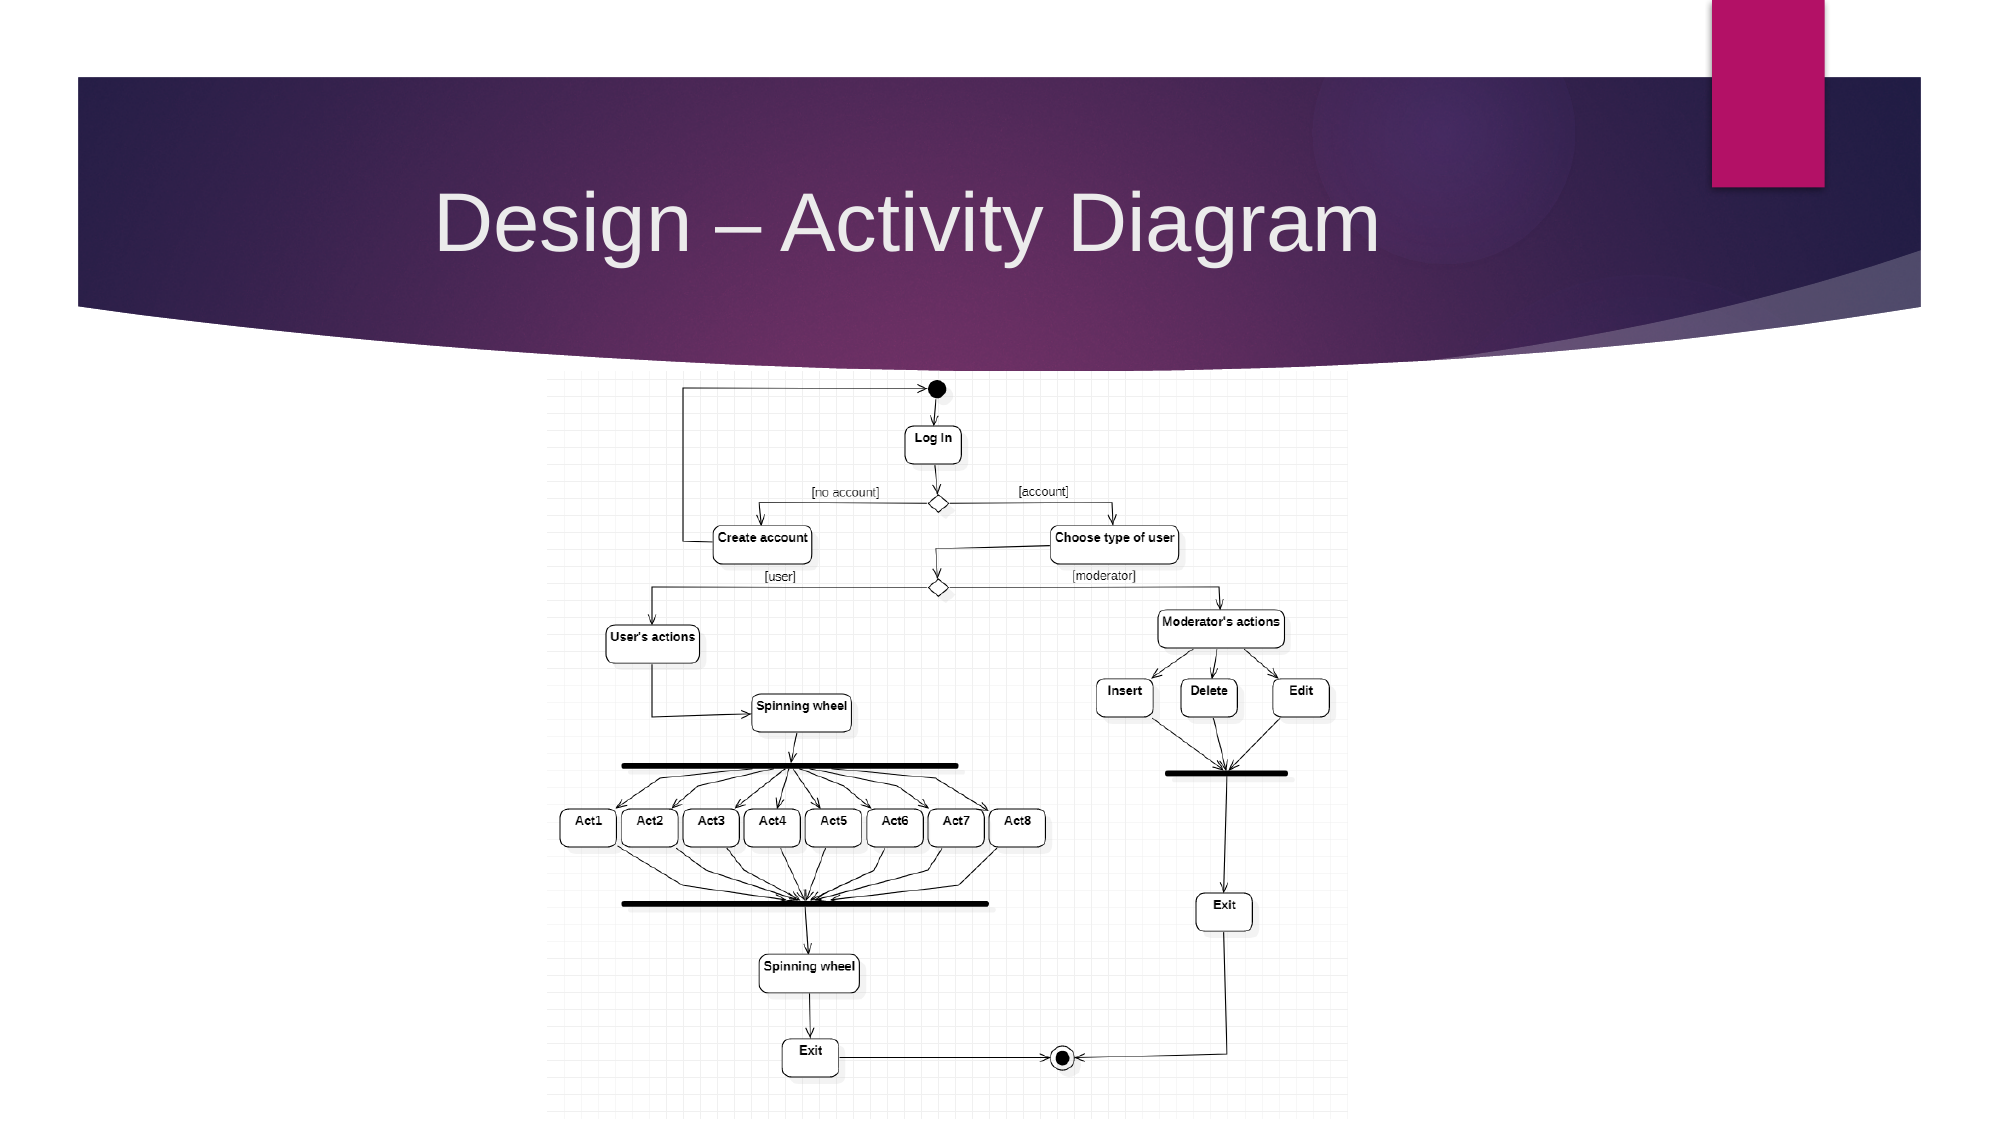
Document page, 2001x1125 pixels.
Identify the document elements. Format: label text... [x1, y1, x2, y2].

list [547, 371, 1348, 1119]
title Design – Activity Diagram [189, 159, 1627, 276]
